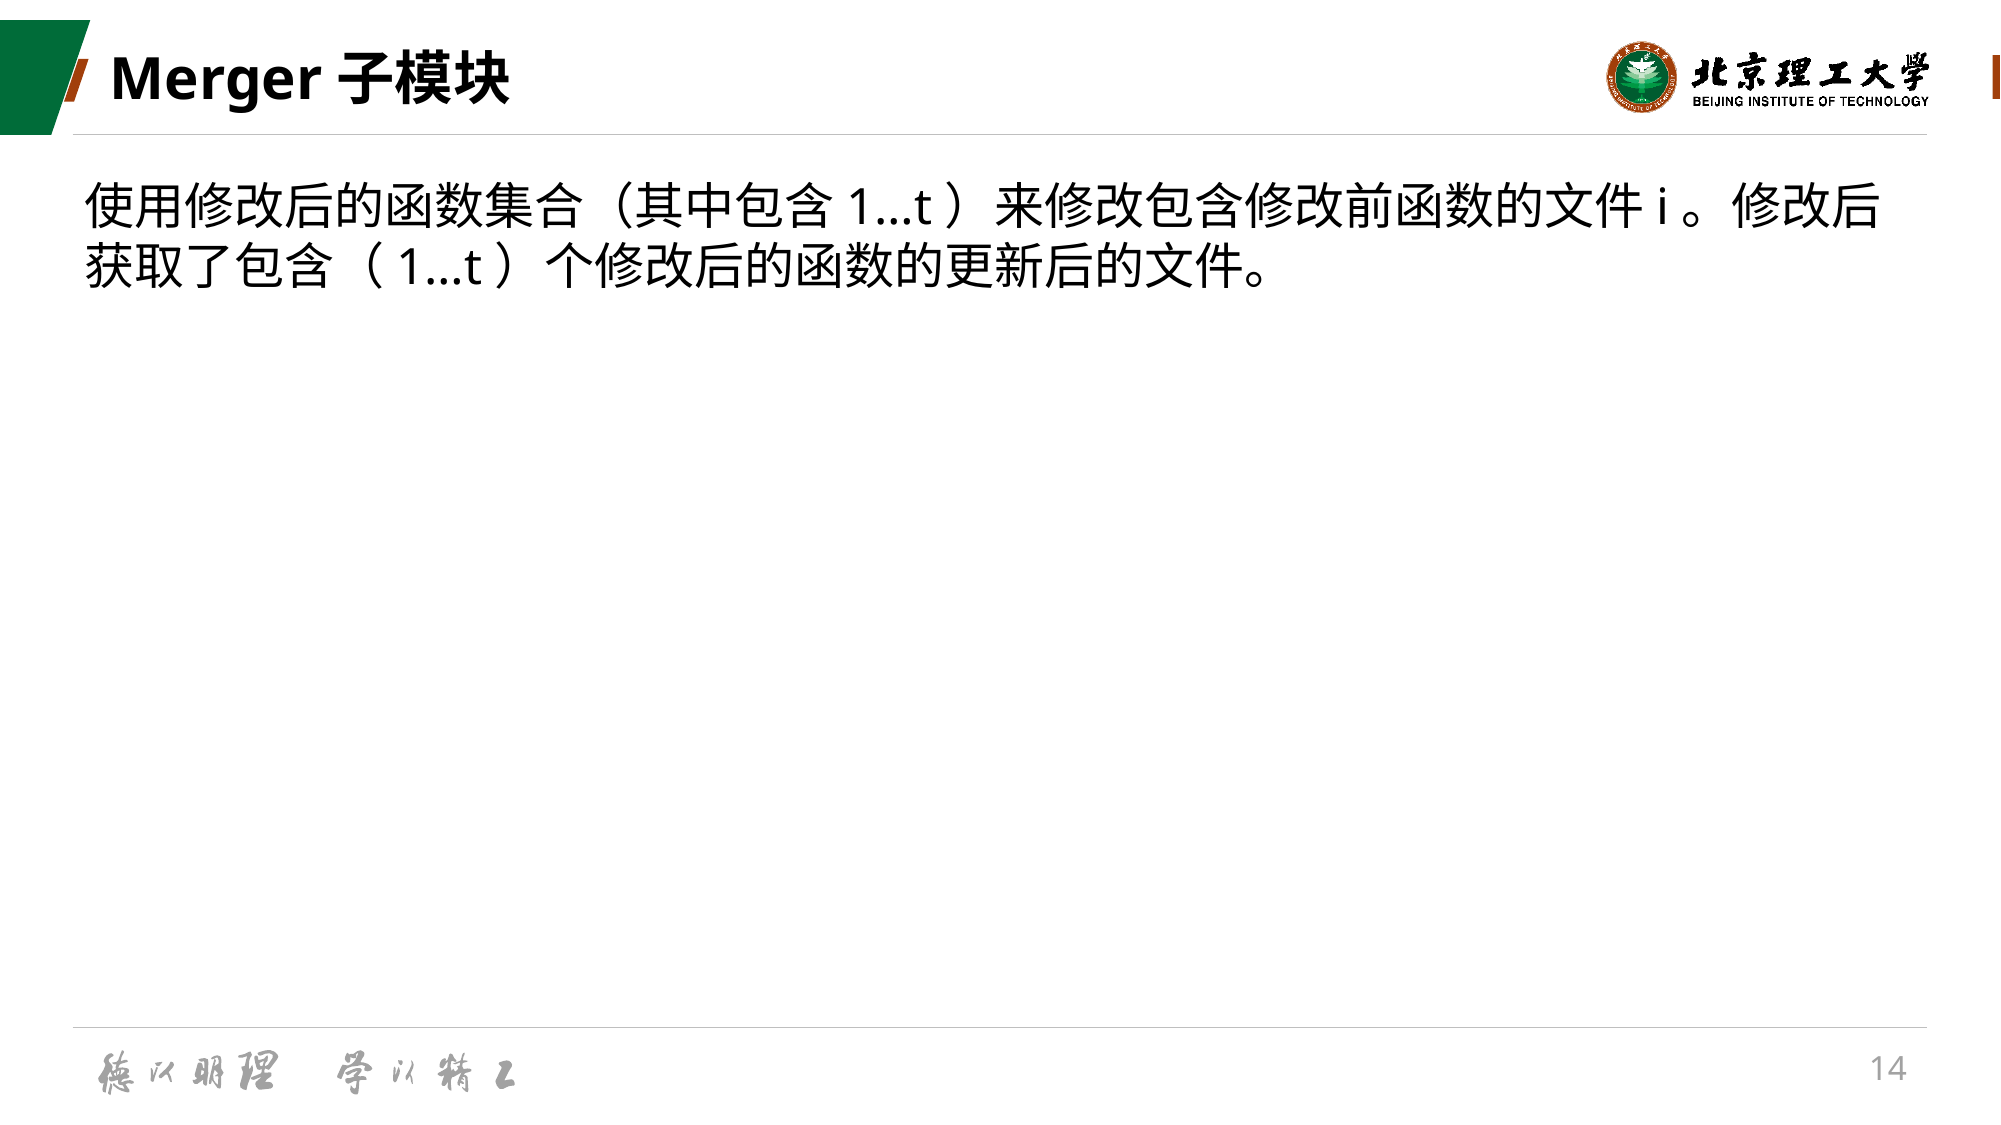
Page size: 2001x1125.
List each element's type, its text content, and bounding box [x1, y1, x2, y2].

text_box 使用修改后的函数集合（其中包含1…t）来修改包含修改前函数的文件i。修改后获取了包含（1…t）个修改后的函数的更新后的文件。 [69, 166, 1931, 302]
picture [1606, 41, 1929, 113]
title Merger子模块 [94, 41, 1513, 120]
